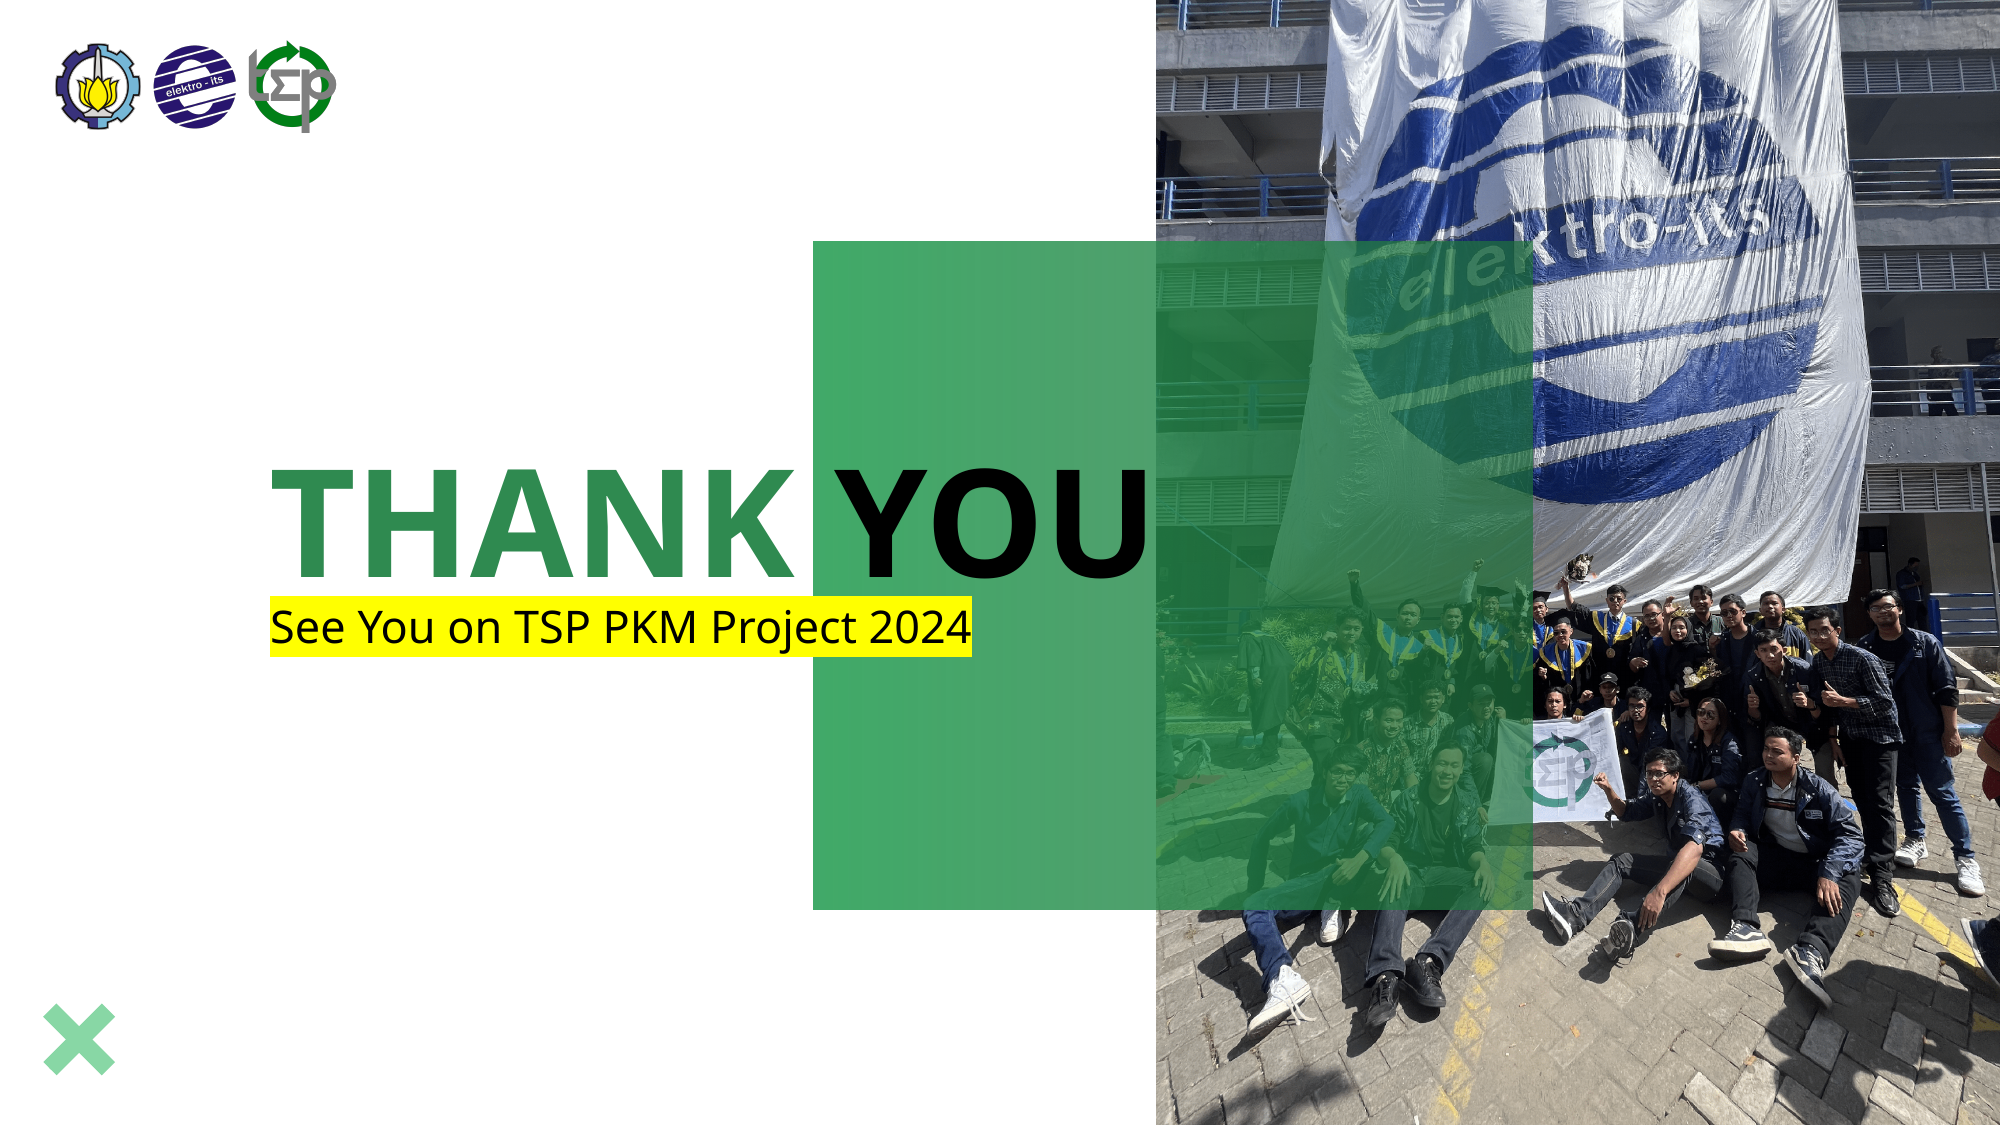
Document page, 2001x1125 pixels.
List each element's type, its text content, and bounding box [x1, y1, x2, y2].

title THANK YOU [215, 409, 1156, 618]
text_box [43, 1003, 116, 1076]
picture [1156, 0, 2000, 1125]
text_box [24, 25, 364, 148]
subtitle See You on TSP PKM Project 2024 [255, 597, 1029, 672]
text_box [813, 618, 1156, 910]
text_box [813, 241, 1156, 409]
